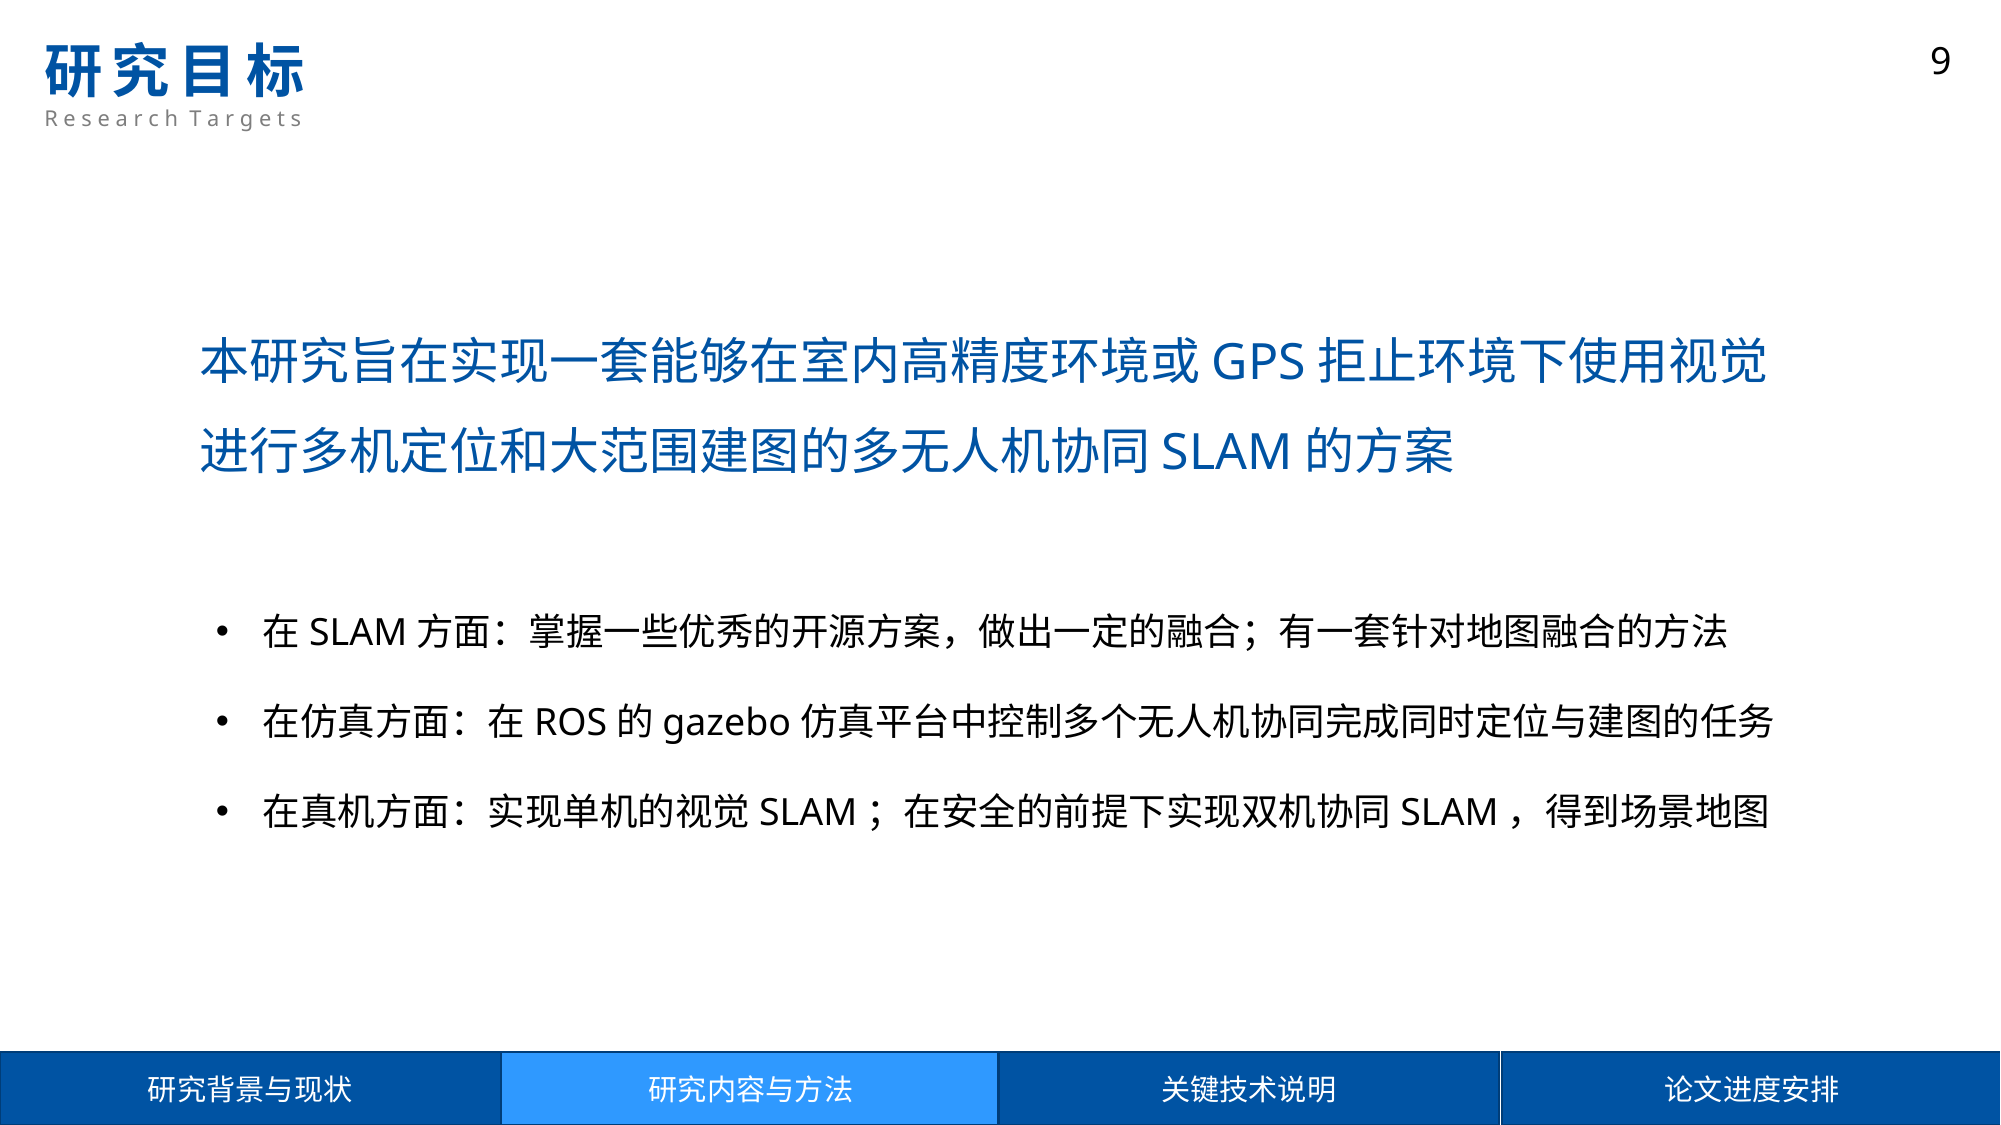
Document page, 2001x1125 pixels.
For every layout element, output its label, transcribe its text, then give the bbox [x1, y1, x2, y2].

text_box 在SLAM方面：掌握一些优秀的开源方案，做出一定的融合；有一套针对地图融合的方法 在仿真方面：在ROS的gazebo仿真平台中控制多个无人机协同完成同时定位与建图的任务 在真机方面：实现单机的视觉SLAM；在安全的前提下实现双机协同SLAM，得到场景地图 [201, 555, 1820, 841]
title 研究目标 R e s e a r c h T a r g e t s [42, 0, 362, 177]
text_box 9 [1915, 29, 1968, 90]
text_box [0, 1051, 2000, 1125]
text_box 本研究旨在实现一套能够在室内高精度环境或GPS拒止环境下使用视觉进行多机定位和大范围建图的多无人机协同SLAM的方案 [185, 291, 1820, 487]
